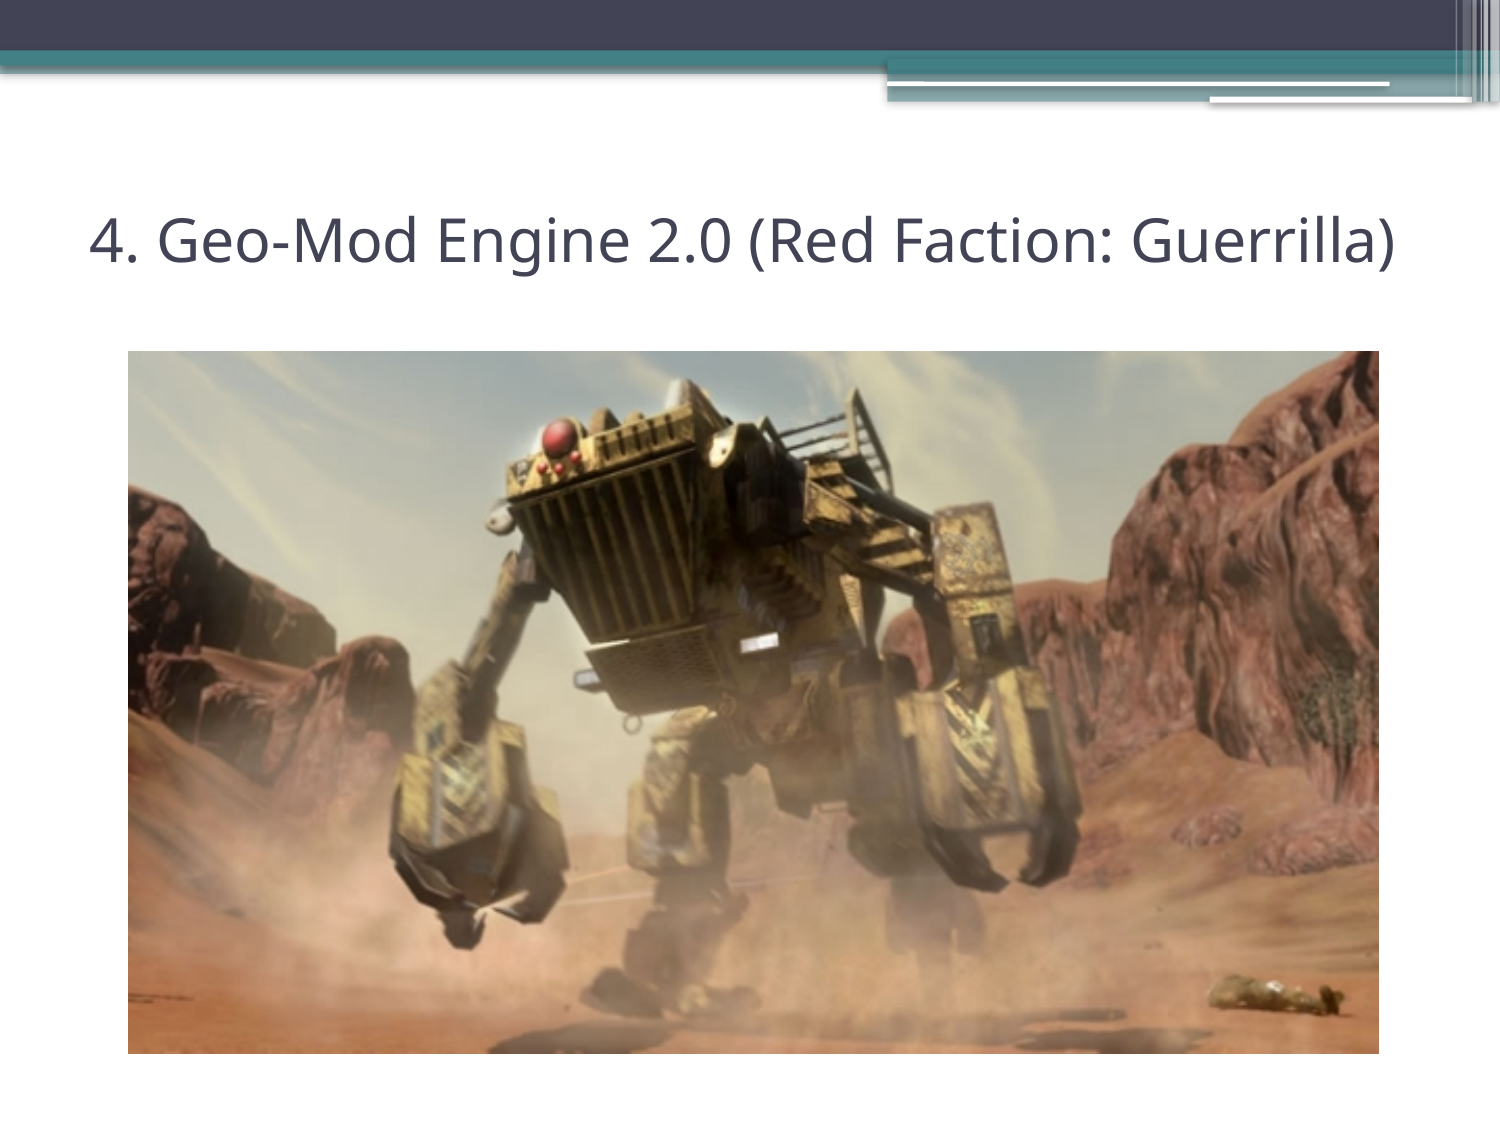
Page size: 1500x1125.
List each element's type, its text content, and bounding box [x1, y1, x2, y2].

title 4. Geo-Mod Engine 2.0 (Red Faction: Guerrilla) [75, 187, 1425, 363]
picture [128, 351, 1380, 1054]
